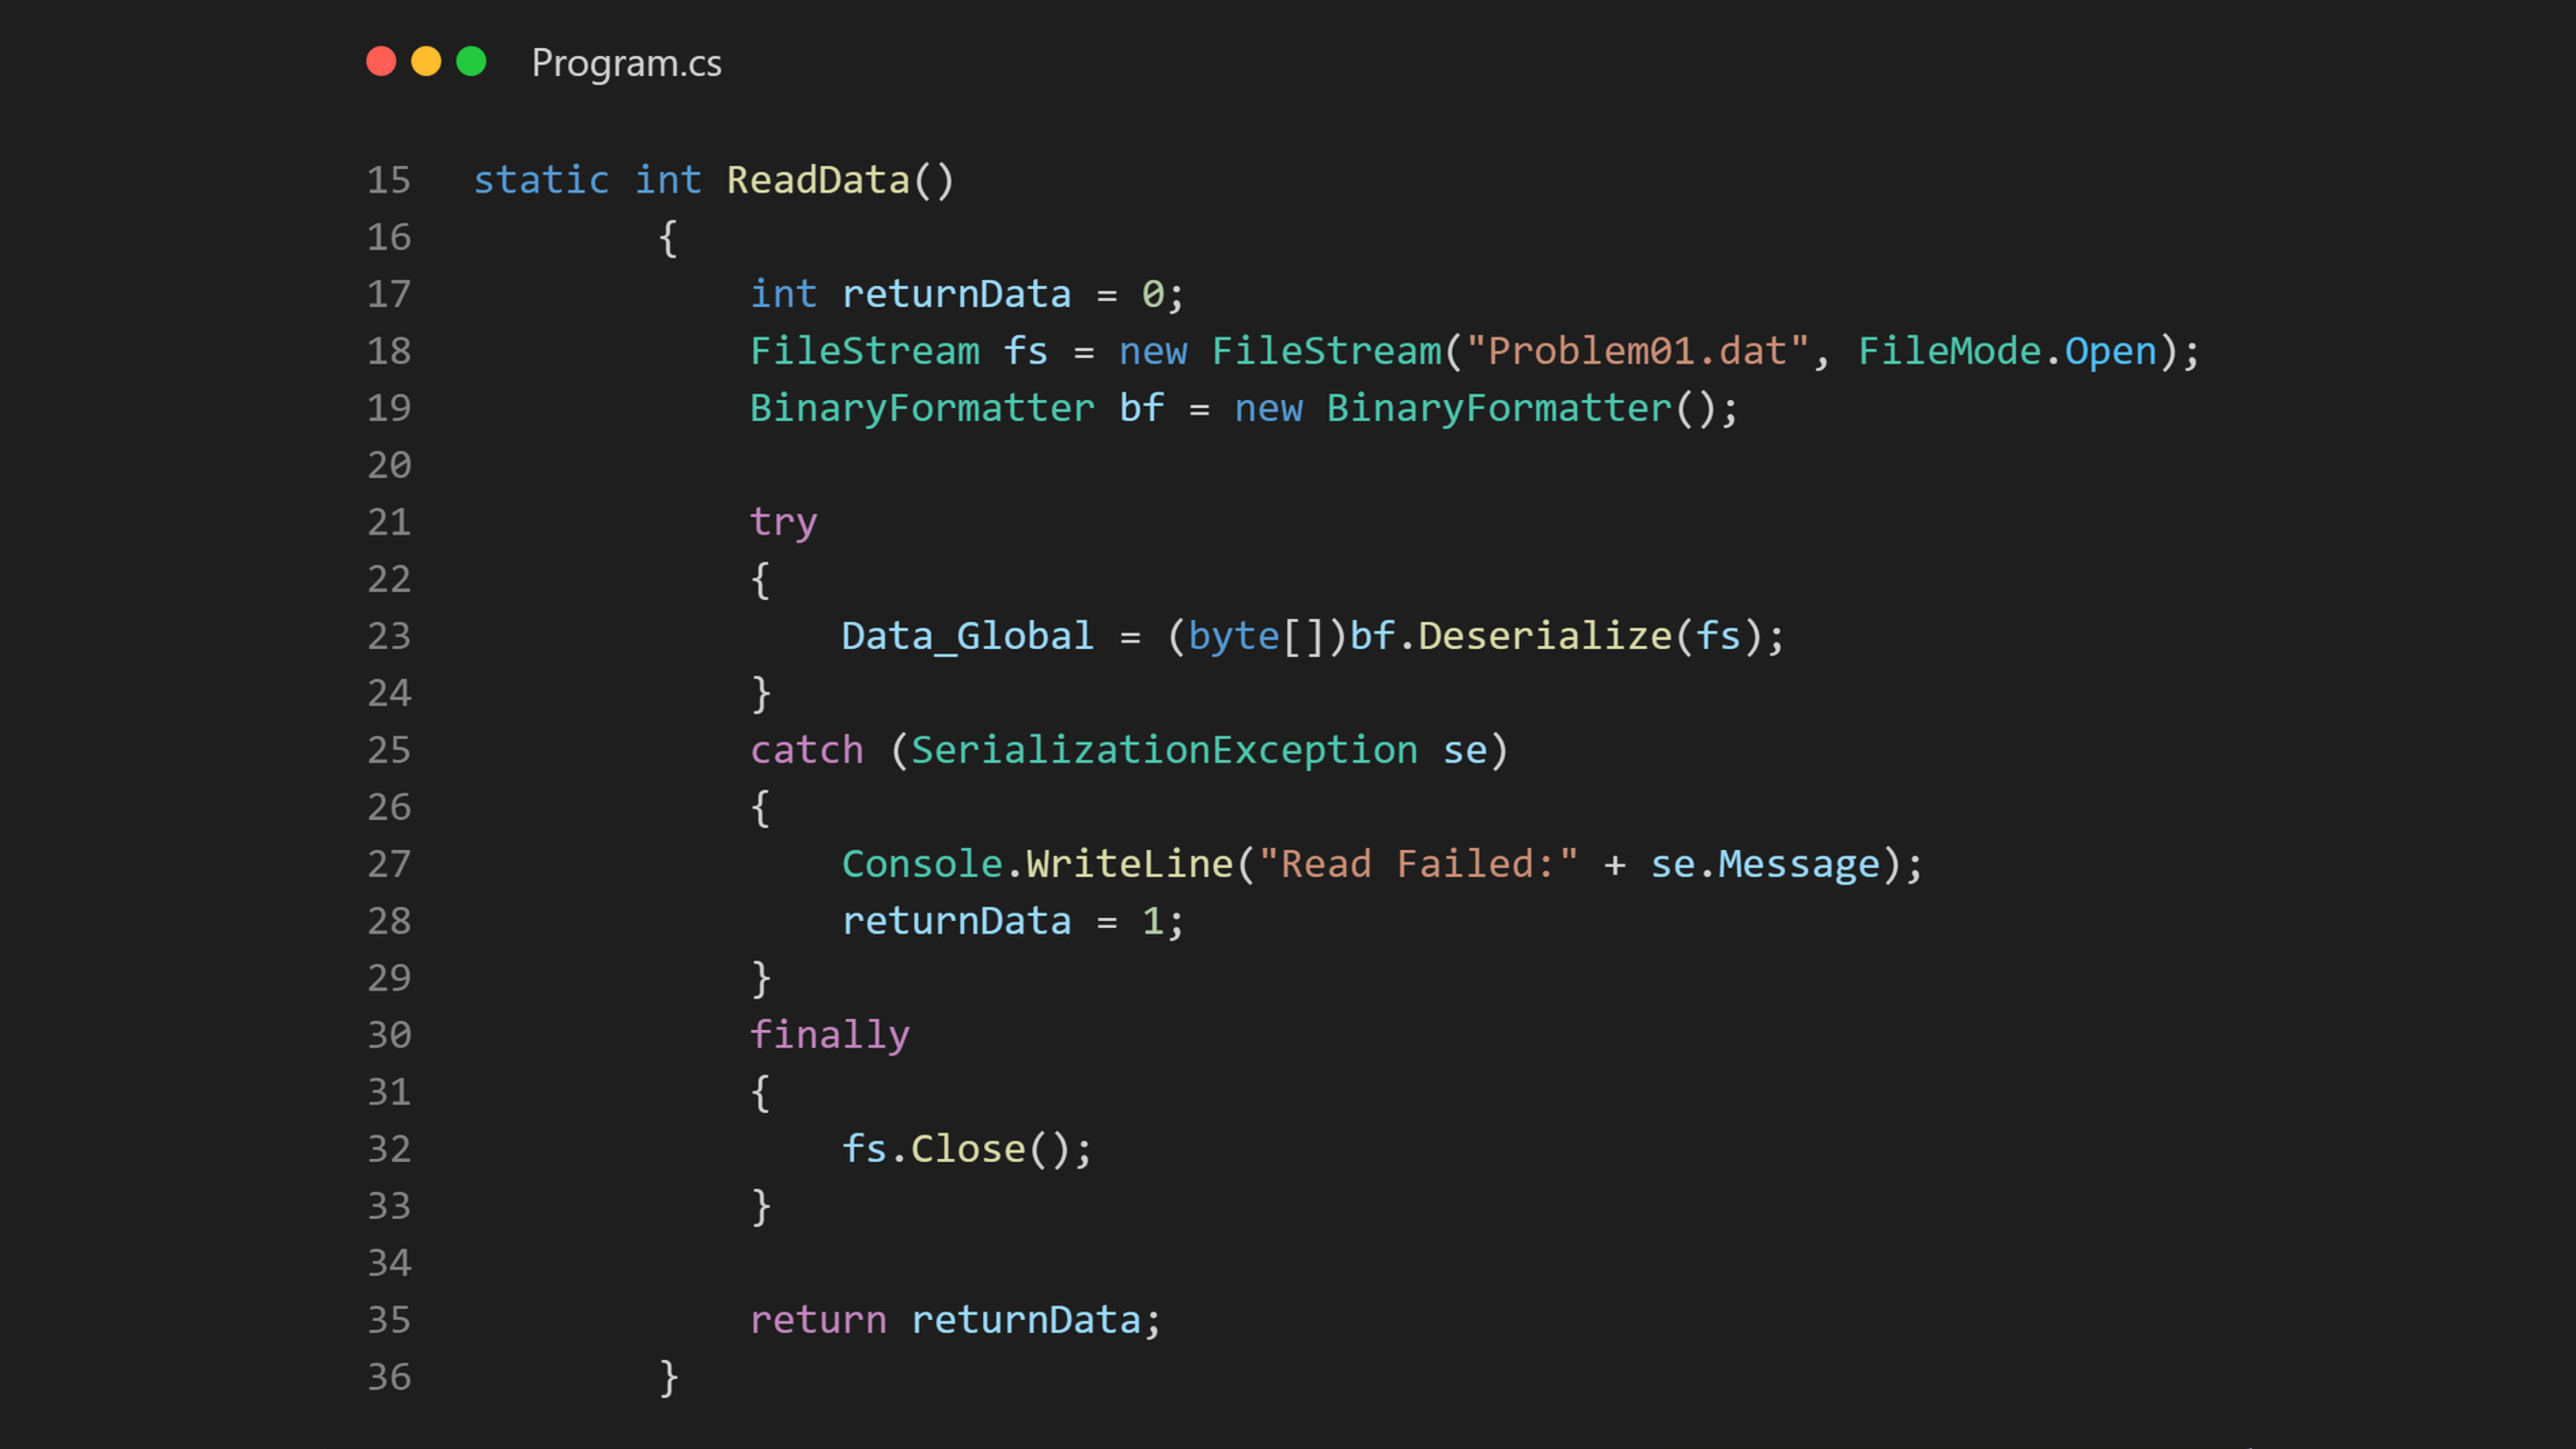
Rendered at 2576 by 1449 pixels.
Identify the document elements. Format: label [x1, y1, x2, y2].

picture [324, 0, 2252, 1449]
